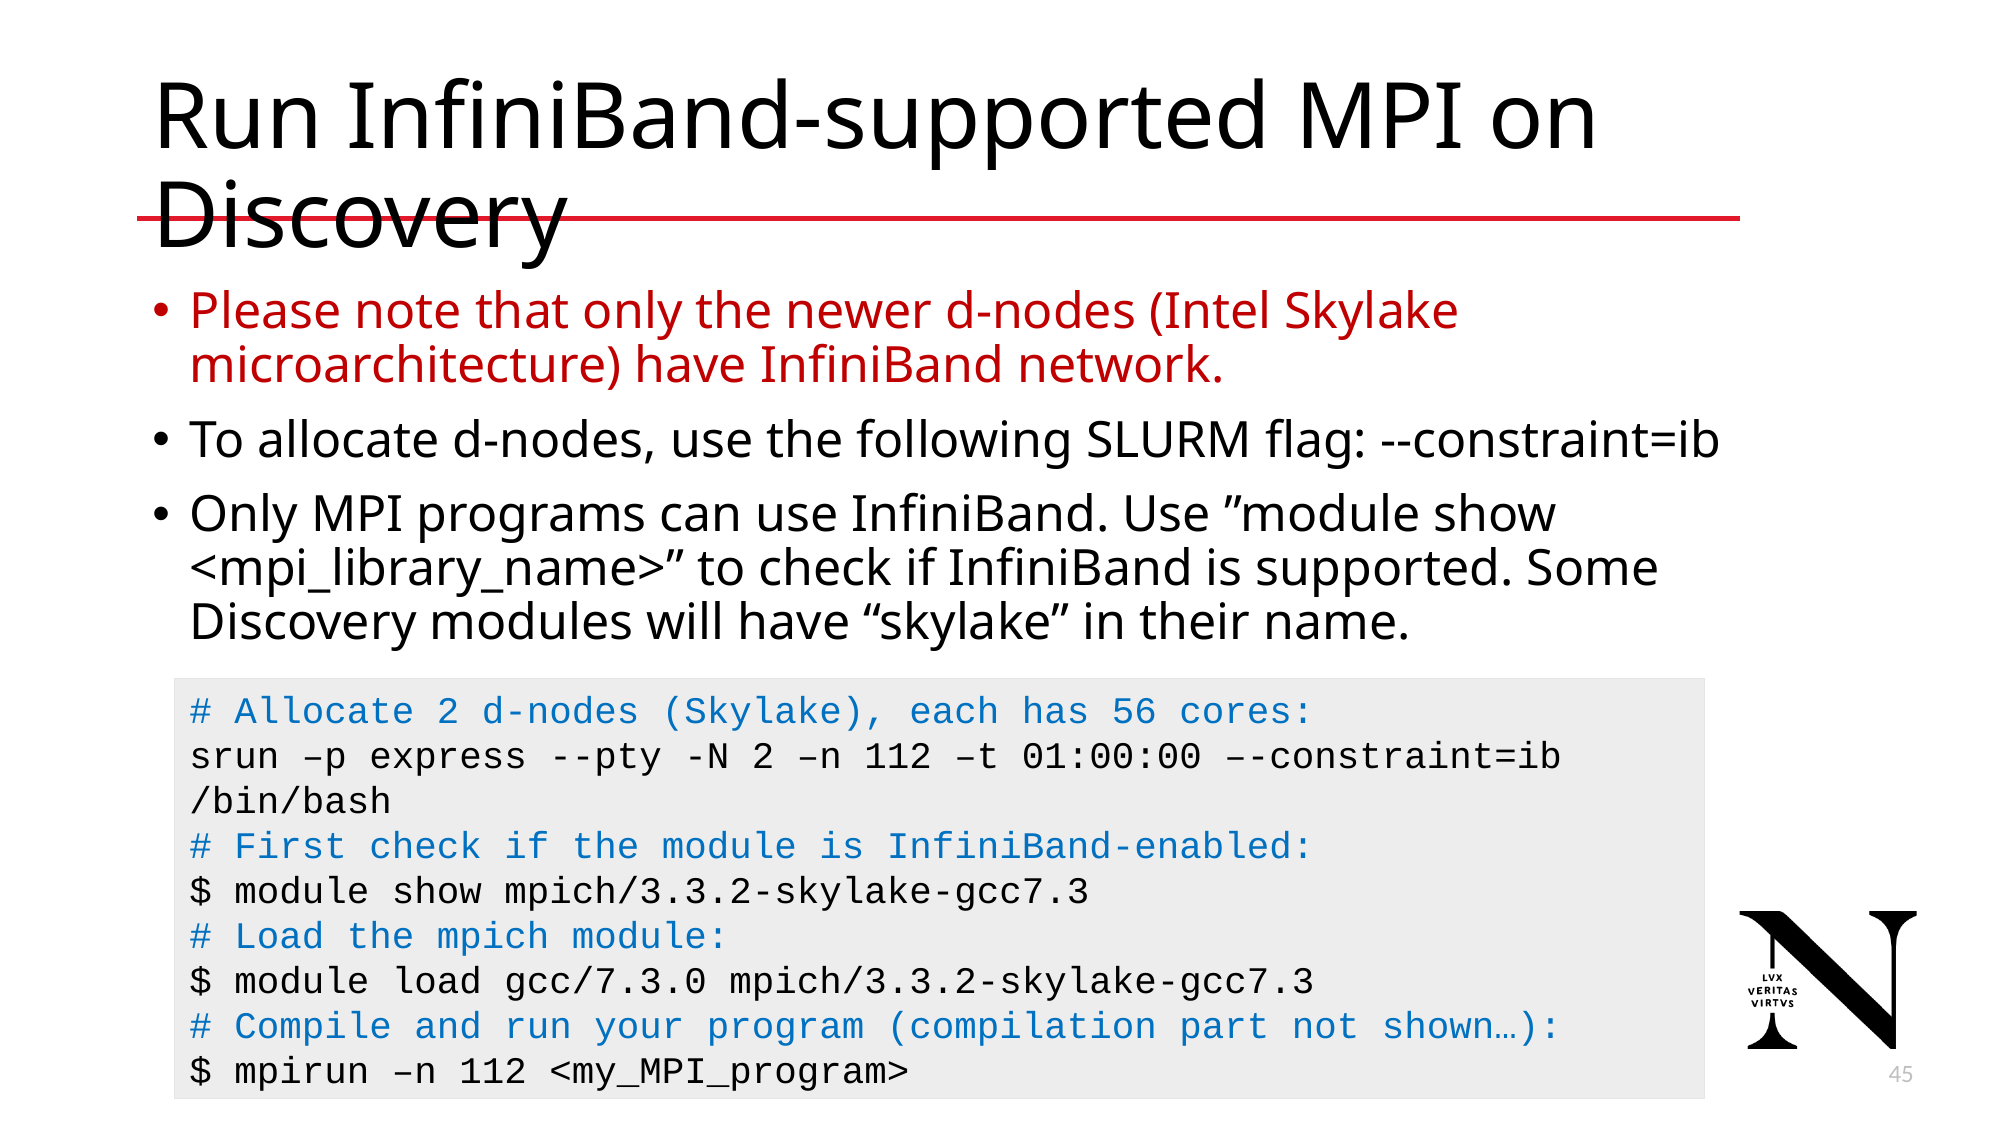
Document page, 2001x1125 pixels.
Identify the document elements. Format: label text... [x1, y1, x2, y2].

slide_number 46 [1479, 1042, 1930, 1103]
list Please note that only the newer d-nodes (Intel Skylake microarchitecture) have InfiniBand network. To allocate d-nodes, use the following SLURM flag: --constraint=ib Only MPI programs can use InfiniBand. Use ”module show <mpi_library_name>” to check if InfiniBand is supported. Some Discovery modules will have “skylake” in their name. [137, 278, 1863, 992]
text_box # Allocate 2 d-nodes (Skylake), each has 56 cores: srun –p express --pty -N 2 –n 112 –t 01:00:00 –-constraint=ib /bin/bash # First check if the module is InfiniBand-enabled: $ module show mpich/3.3.2-skylake-gcc7.3 # Load the mpich module: $ module load gcc/7.3.0 mpich/3.3.2-skylake-gcc7.3 # Compile and run your program (compilation part not shown…): $ mpirun –n 112 <my_MPI_program> [174, 678, 1705, 1099]
title Run InfiniBand-supported MPI on Discovery [137, 59, 1863, 278]
